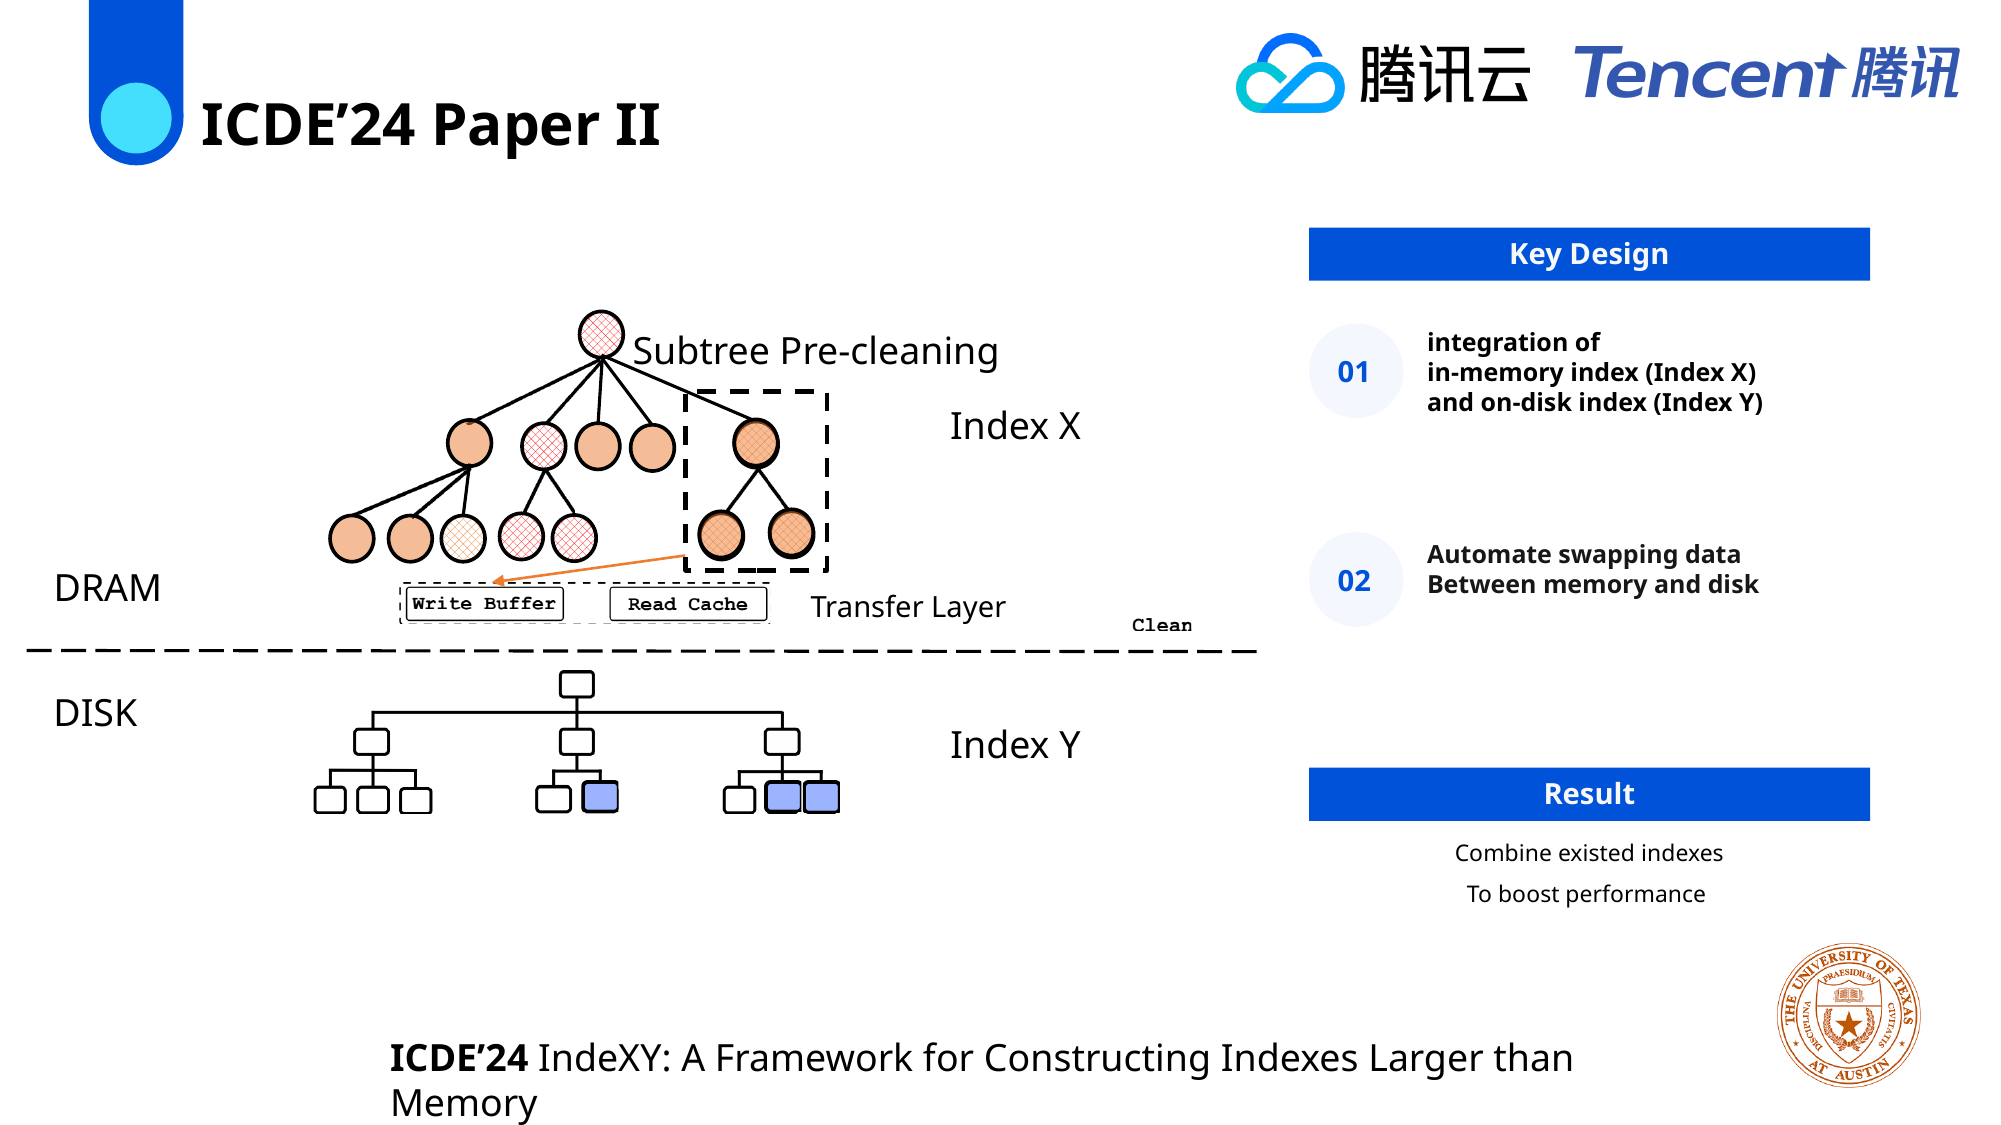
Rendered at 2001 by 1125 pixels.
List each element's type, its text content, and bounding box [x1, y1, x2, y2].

text_box Index X [935, 394, 1097, 455]
text_box [630, 424, 675, 472]
text_box [576, 425, 620, 470]
text_box [552, 514, 597, 555]
text_box Result [1309, 767, 1871, 821]
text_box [491, 555, 686, 583]
text_box [579, 311, 618, 357]
text_box [447, 420, 492, 467]
picture [399, 582, 771, 624]
picture [351, 464, 472, 519]
text_box DISK [38, 681, 153, 742]
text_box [1309, 227, 1901, 652]
text_box [769, 509, 814, 556]
text_box Subtree Pre-cleaning [617, 319, 1015, 379]
text_box ICDE’24 IndeXY: A Framework for Constructing Indexes Larger than Memory [375, 1026, 1693, 1125]
text_box [699, 511, 743, 558]
picture [521, 466, 575, 514]
text_box [521, 424, 566, 467]
text_box Index Y [935, 713, 1096, 774]
picture [1236, 33, 1530, 113]
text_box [463, 466, 470, 516]
text_box [734, 419, 778, 466]
picture [466, 357, 601, 425]
picture [1559, 0, 1975, 189]
text_box ICDE’24 Paper II [186, 80, 677, 165]
picture [1776, 942, 1921, 1088]
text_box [88, 0, 184, 166]
text_box [388, 515, 433, 562]
picture [1131, 616, 1192, 631]
picture [313, 670, 840, 814]
text_box [685, 391, 827, 571]
text_box [499, 513, 544, 555]
text_box DRAM [38, 556, 178, 616]
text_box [601, 357, 653, 426]
text_box [330, 515, 374, 562]
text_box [653, 357, 757, 422]
text_box [441, 517, 486, 562]
text_box Combine existed indexes To boost performance [1234, 767, 1945, 915]
text_box Transfer Layer [795, 581, 1022, 631]
picture [723, 467, 794, 516]
